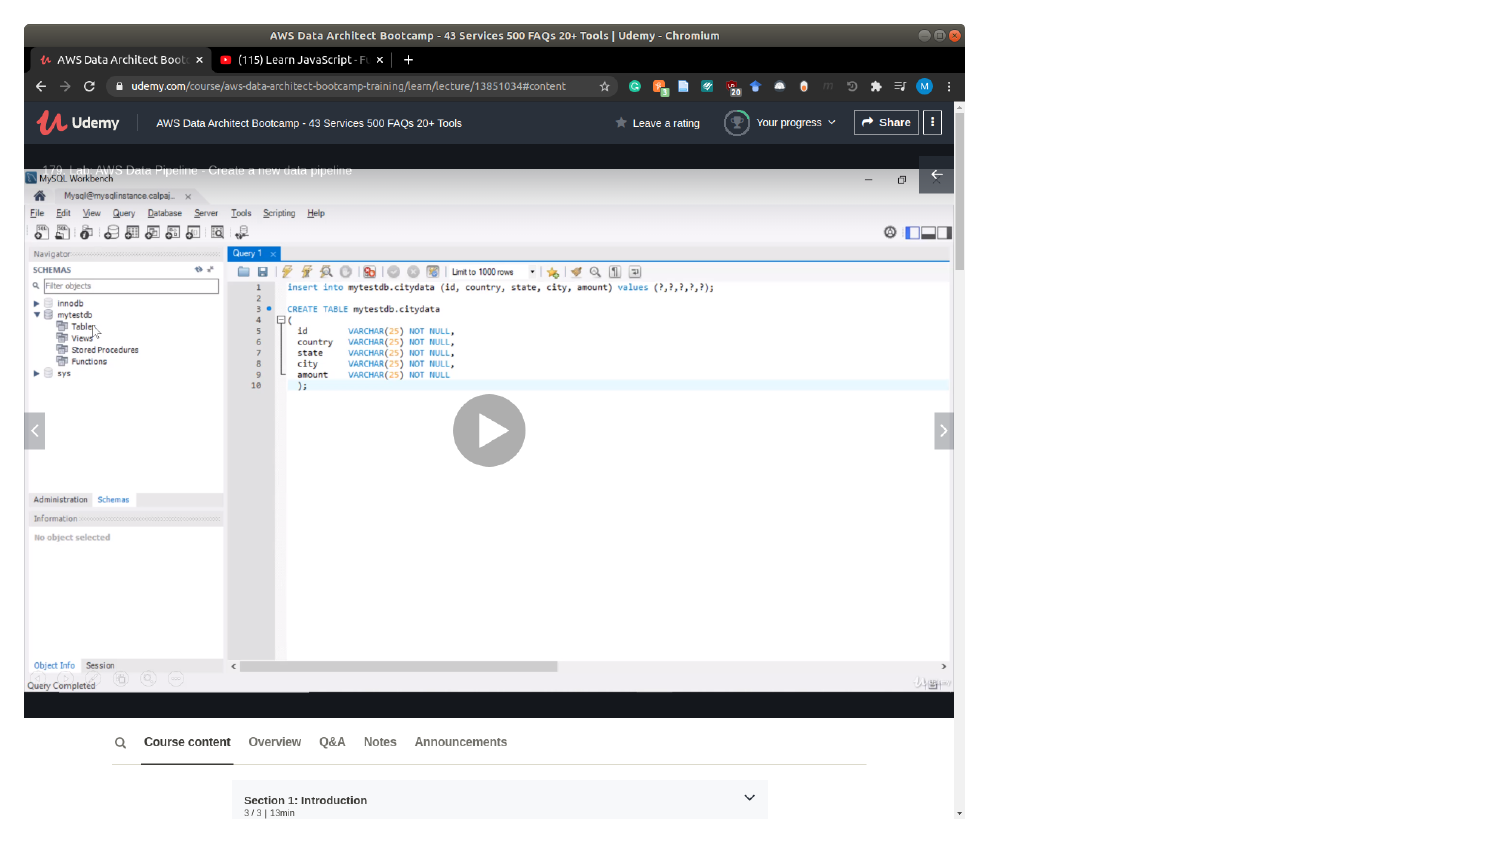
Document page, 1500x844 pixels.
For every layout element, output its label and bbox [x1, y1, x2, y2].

picture [24, 24, 966, 819]
